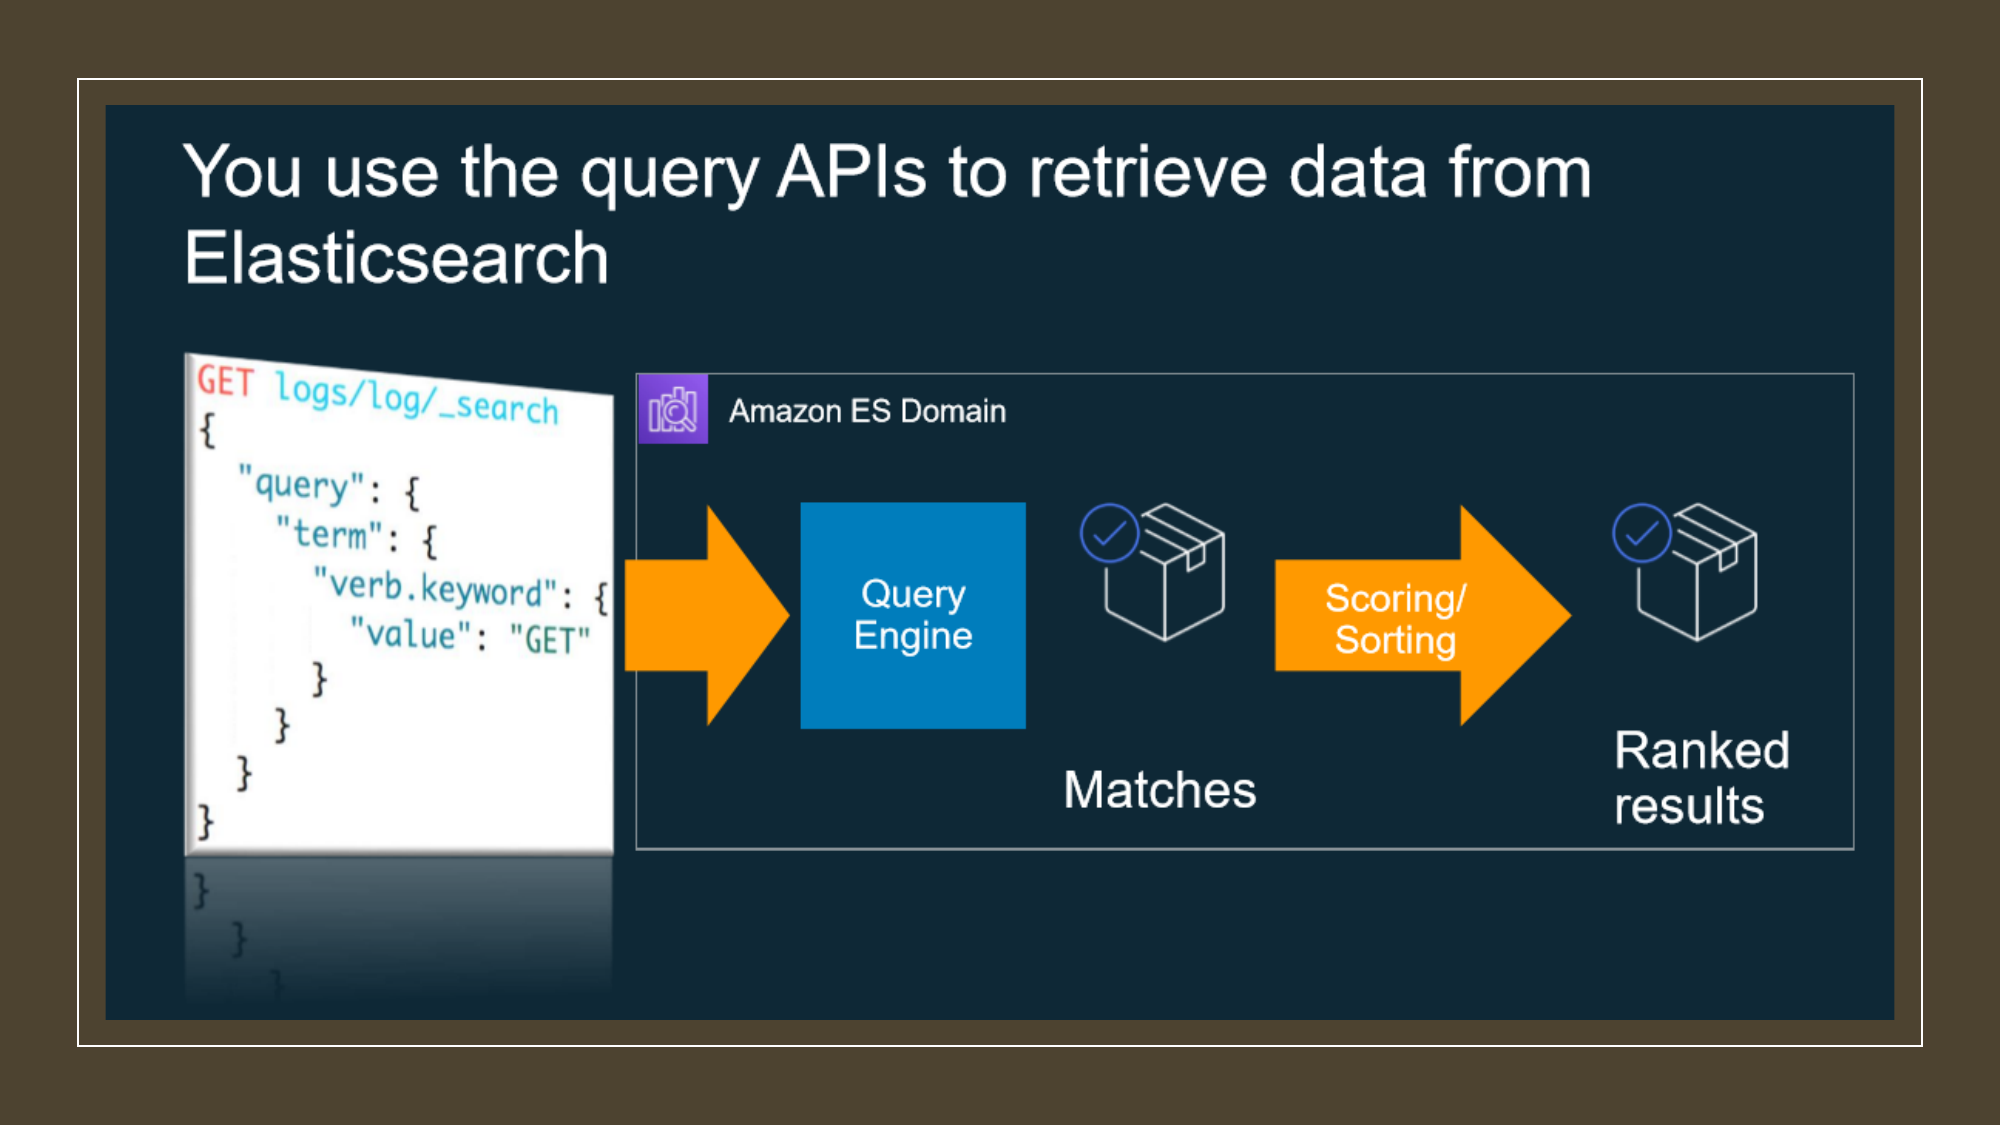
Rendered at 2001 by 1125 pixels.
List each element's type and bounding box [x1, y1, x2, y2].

text_box [77, 78, 1923, 1047]
text_box [0, 0, 2000, 1125]
picture [105, 105, 1895, 1020]
